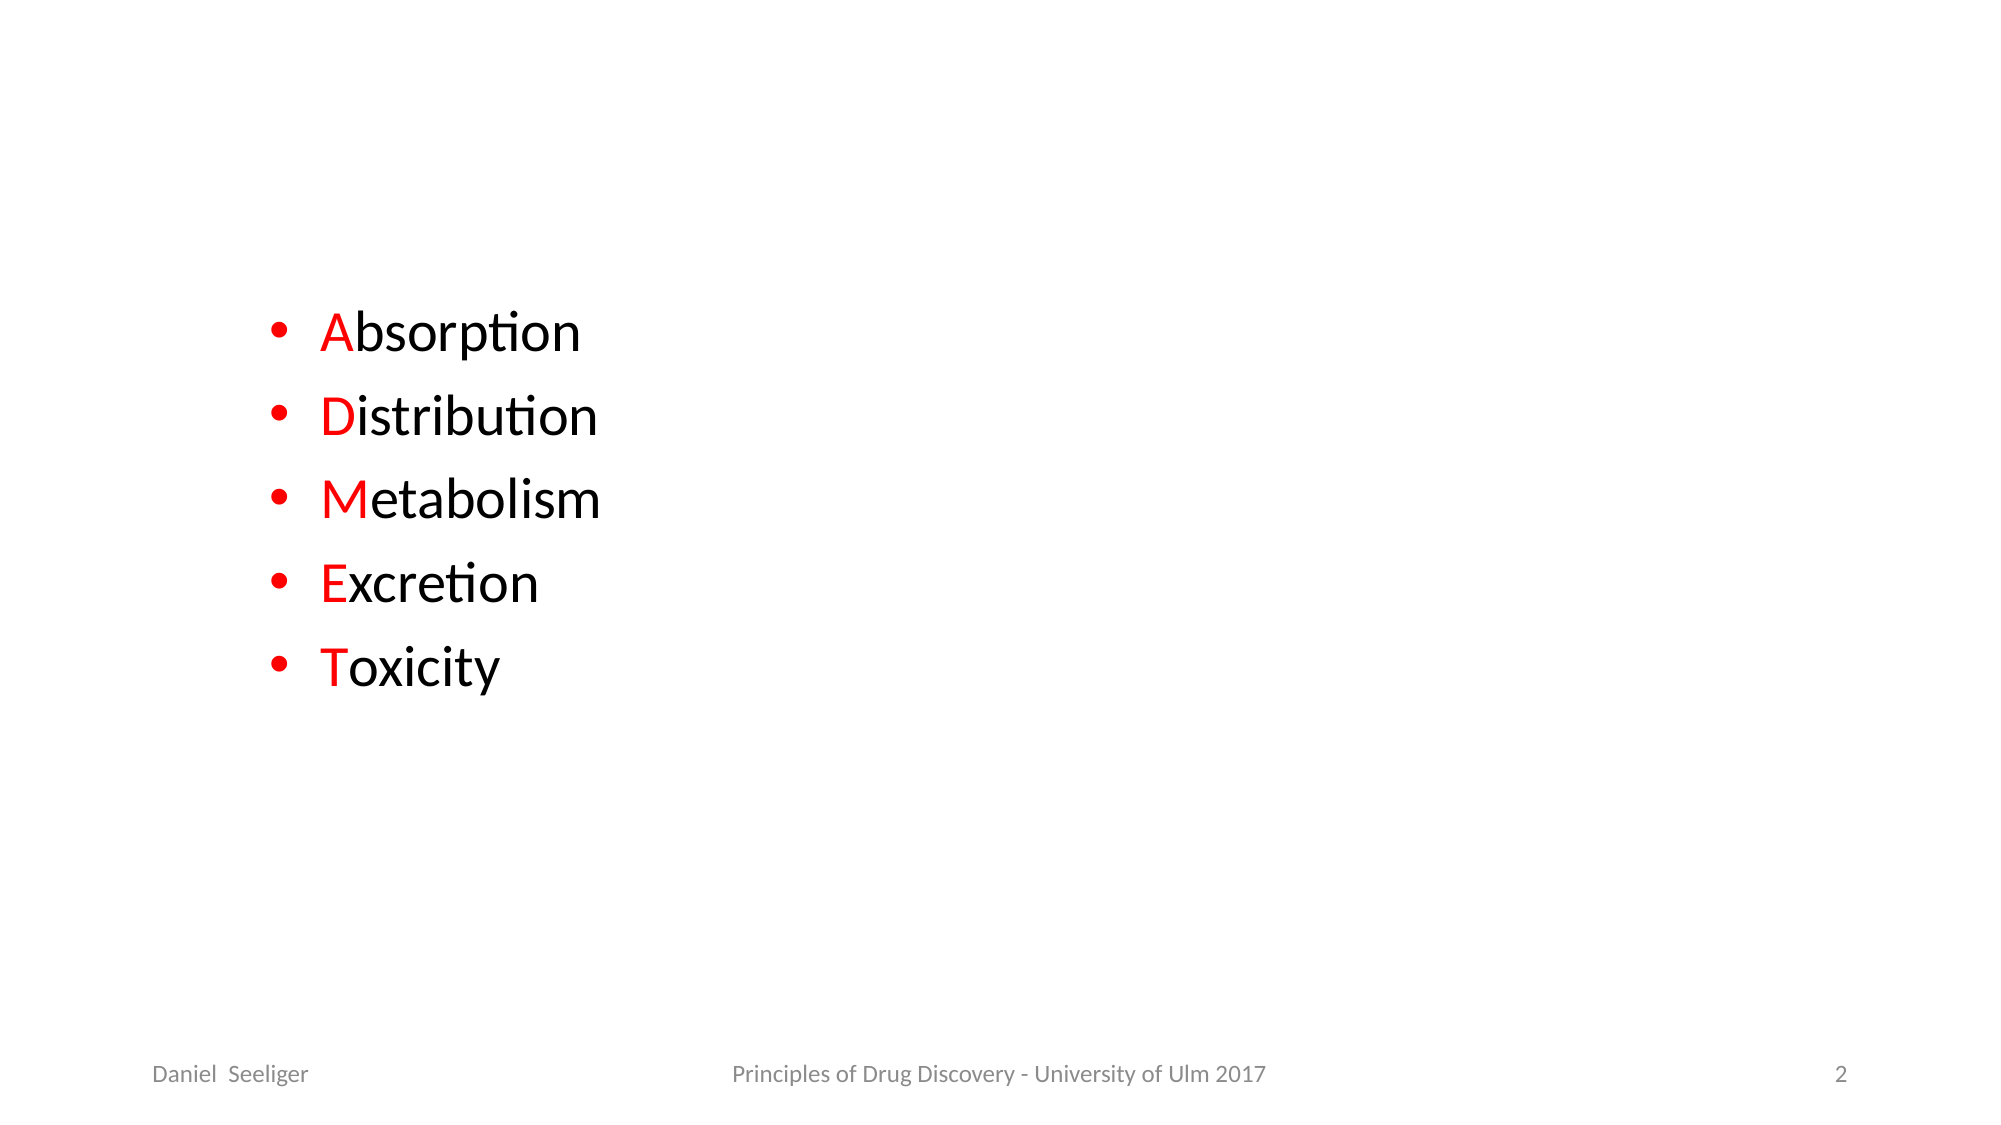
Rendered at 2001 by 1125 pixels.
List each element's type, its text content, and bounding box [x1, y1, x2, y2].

text_box Absorption Distribution Metabolism Excretion Toxicity [254, 215, 1605, 868]
slide_number Daniel Seeliger [137, 1042, 588, 1103]
slide_number 2 [1412, 1042, 1863, 1103]
footer Principles of Drug Discovery - University of Ulm 2017 [662, 1042, 1338, 1103]
